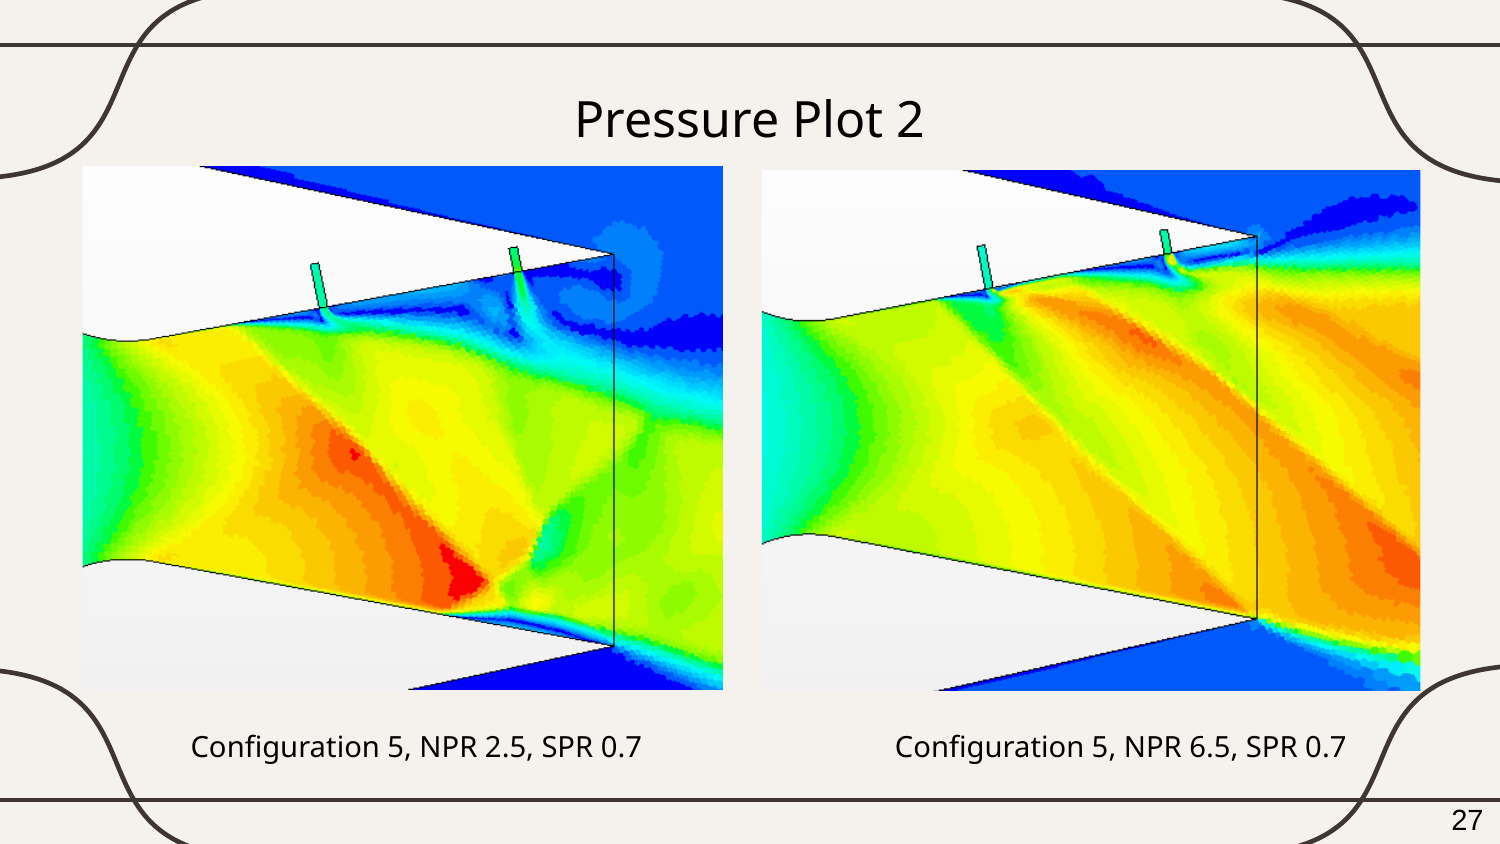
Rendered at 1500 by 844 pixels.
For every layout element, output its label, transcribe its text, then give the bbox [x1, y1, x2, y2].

text_box Configuration 5, NPR 6.5, SPR 0.7 [880, 713, 1372, 784]
text_box 27 [1436, 793, 1499, 844]
title Pressure Plot 2 [116, 72, 1383, 167]
picture [82, 166, 723, 692]
picture [761, 170, 1421, 692]
subtitle Configuration 5, NPR 2.5, SPR 0.7 [175, 713, 676, 784]
